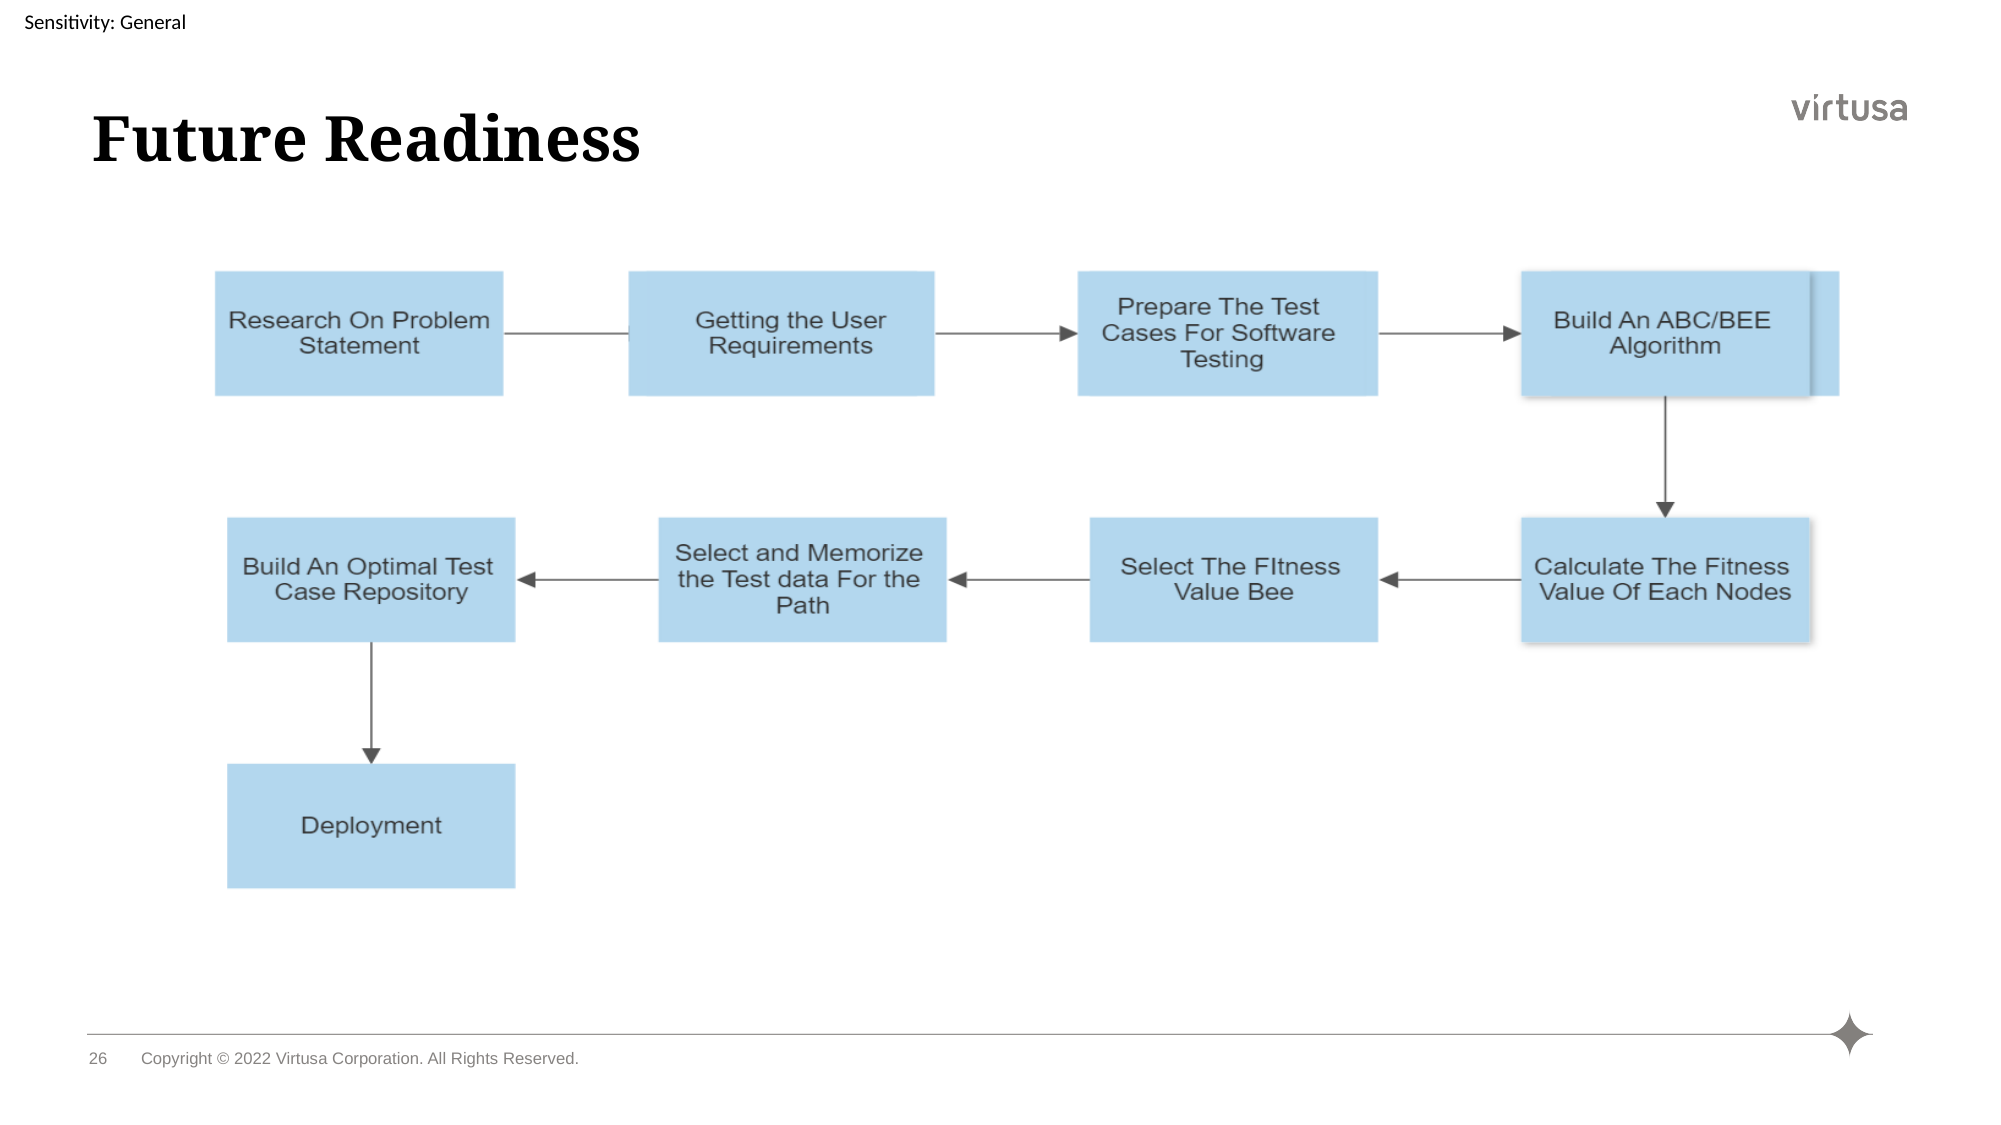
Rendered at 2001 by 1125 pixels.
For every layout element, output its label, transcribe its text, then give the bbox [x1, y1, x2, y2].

picture [1791, 94, 1907, 121]
picture [203, 261, 1885, 904]
title Future Readiness [92, 107, 1668, 262]
